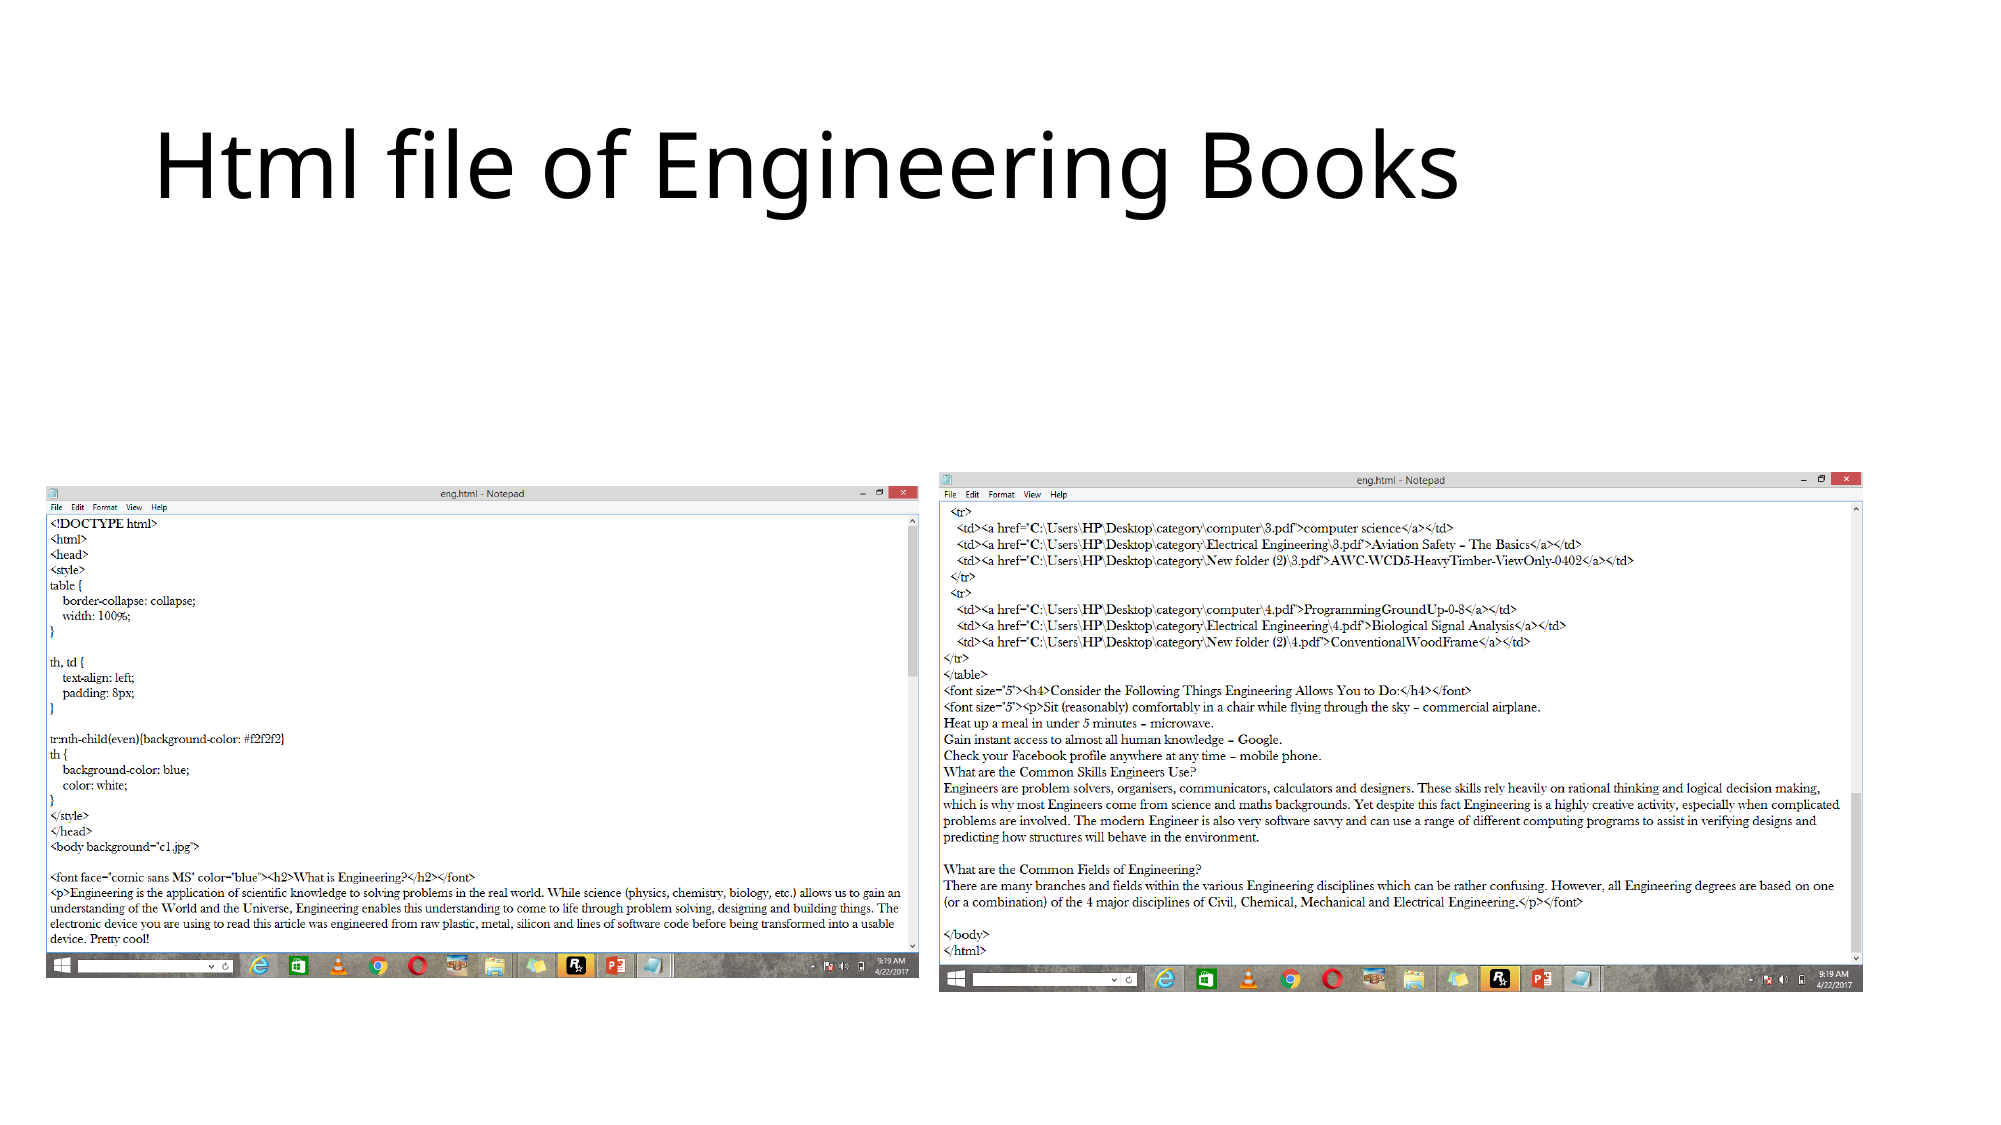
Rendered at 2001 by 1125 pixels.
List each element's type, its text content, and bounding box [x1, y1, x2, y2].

picture [46, 486, 919, 978]
text_box Html file of Engineering Books [137, 59, 1863, 278]
picture [939, 472, 1863, 992]
